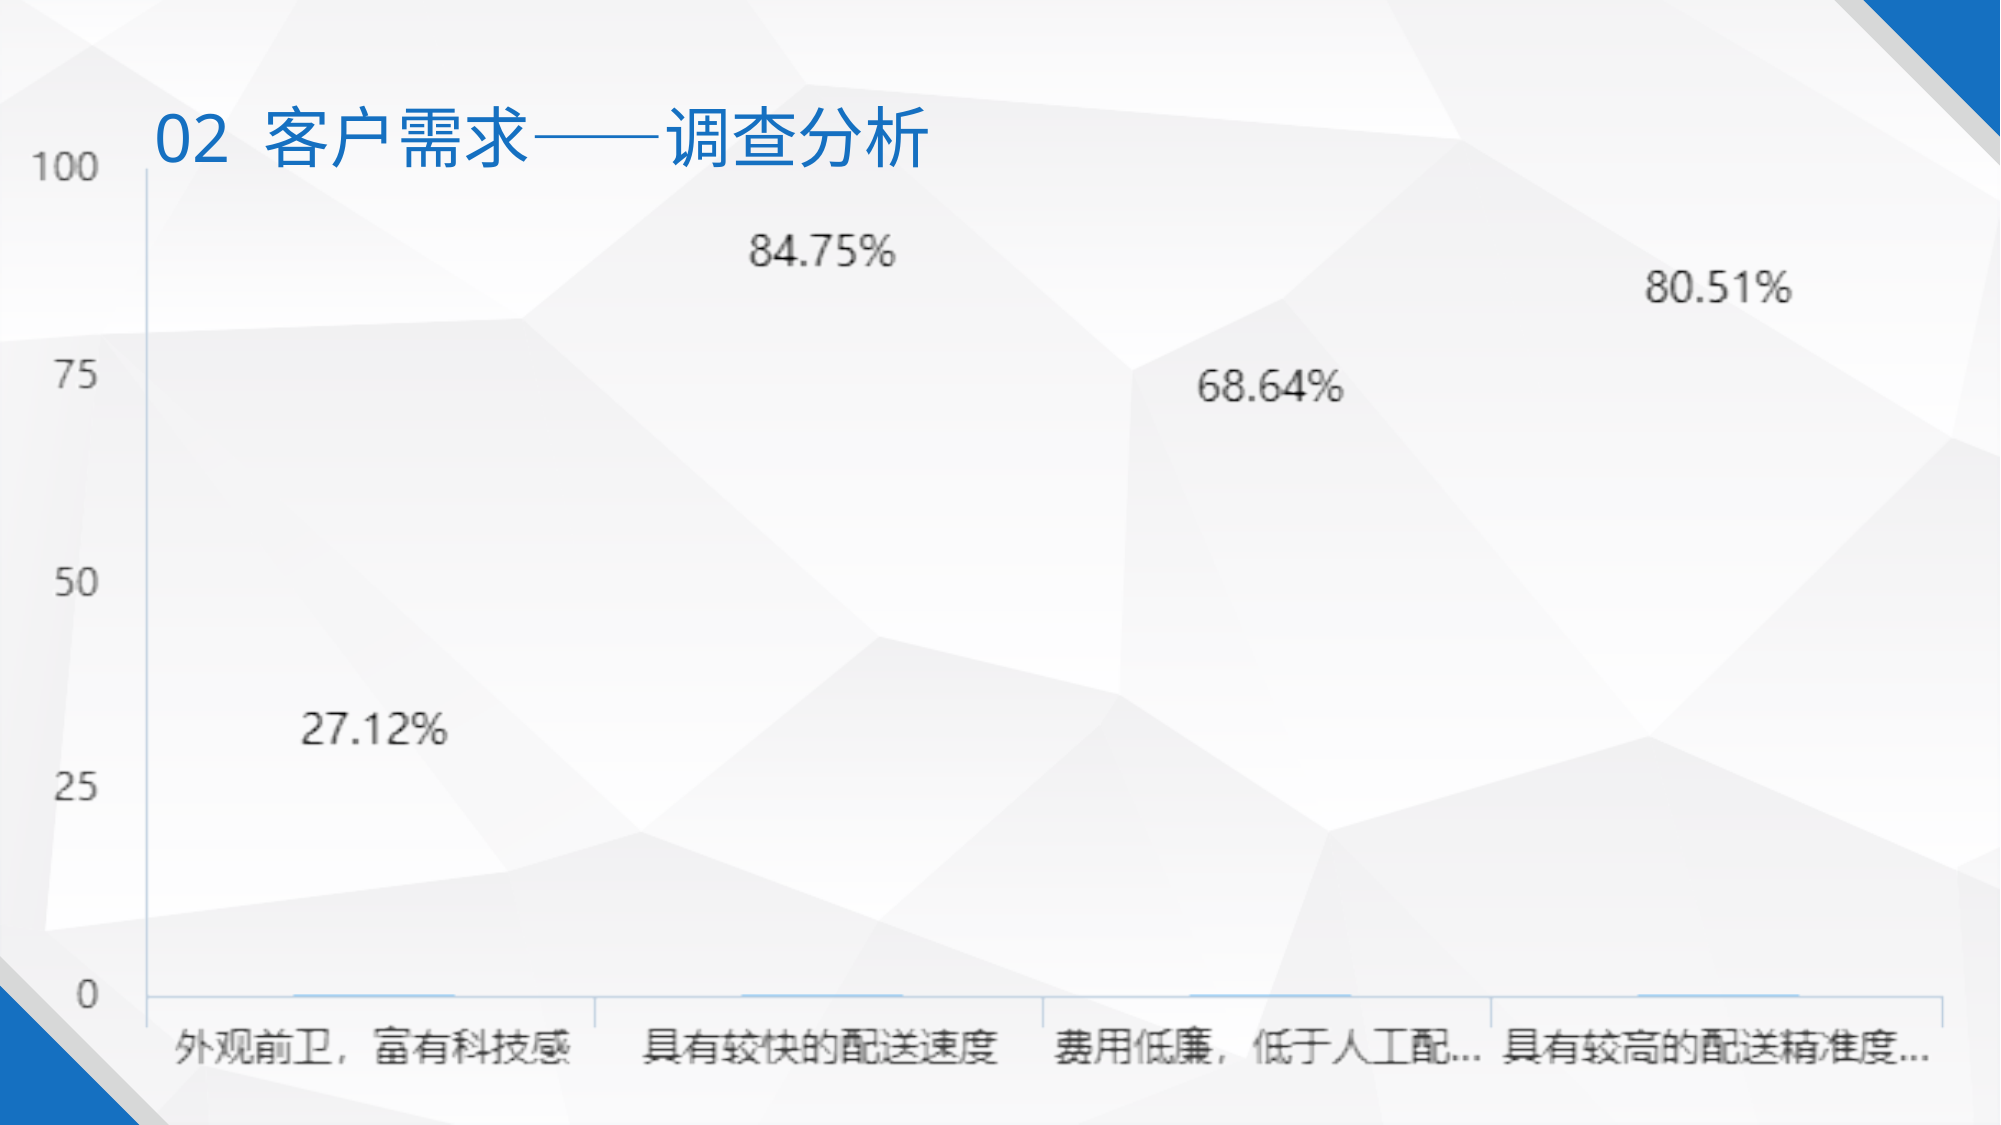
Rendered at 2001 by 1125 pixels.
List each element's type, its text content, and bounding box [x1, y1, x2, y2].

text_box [1834, 0, 2000, 166]
picture [0, 0, 2000, 1125]
text_box 02 客户需求——调查分析 [98, 88, 987, 136]
